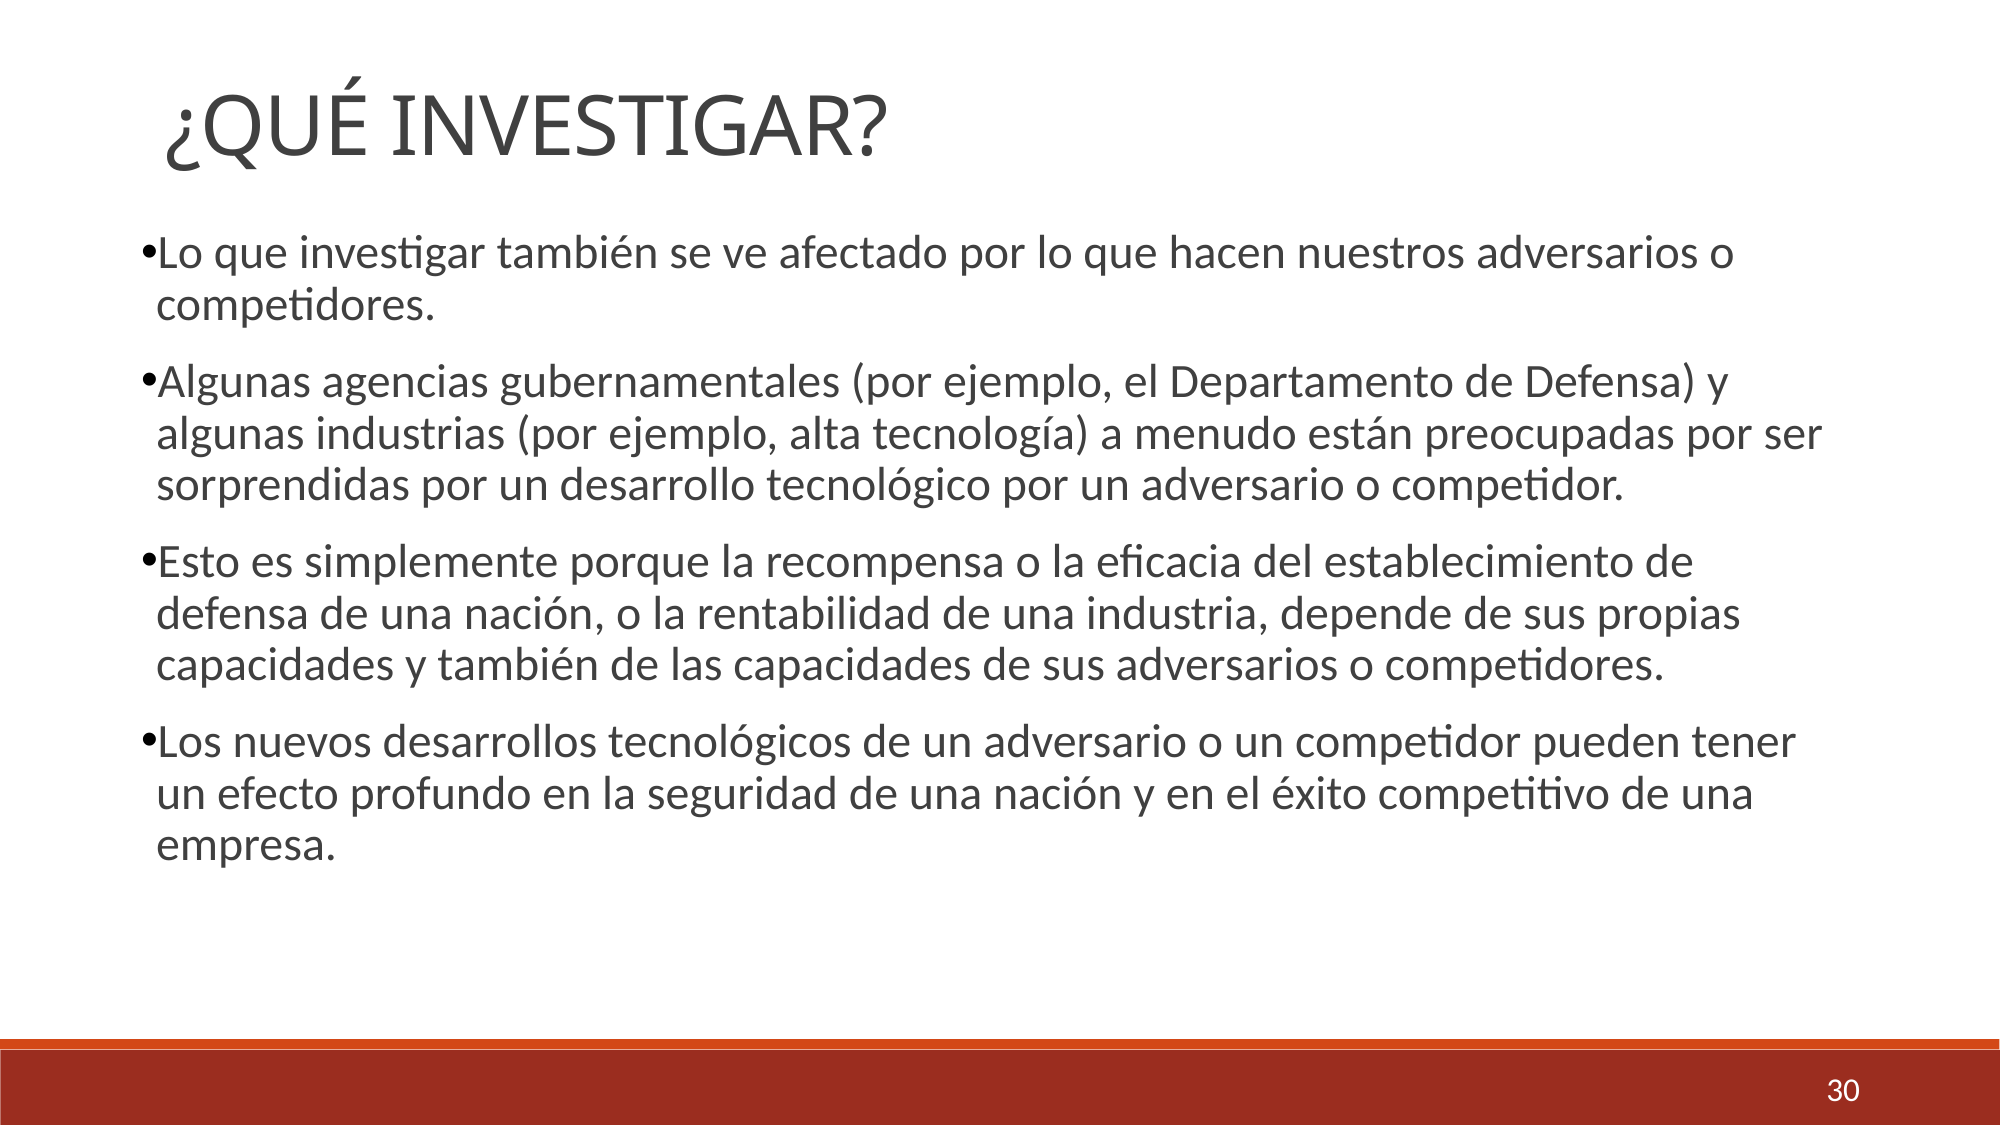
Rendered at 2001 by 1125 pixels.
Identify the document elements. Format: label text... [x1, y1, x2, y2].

text_box ¿QUÉ INVESTIGAR? [150, 79, 1872, 220]
text_box Lo que investigar también se ve afectado por lo que hacen nuestros adversarios o competidores. Algunas agencias gubernamentales (por ejemplo, el Departamento de Defensa) y algunas industrias (por ejemplo, alta tecnología) a menudo están preocupadas por ser sorprendidas por un desarrollo tecnológico por un adversario o competidor. Esto es simplemente porque la recompensa o la eficacia del establecimiento de defensa de una nación, o la rentabilidad de una industria, depende de sus propias capacidades y también de las capacidades de sus adversarios o competidores. Los nuevos desarrollos tecnológicos de un adversario o un competidor pueden tener un efecto profundo en la seguridad de una nación y en el éxito competitivo de una empresa. [126, 220, 1875, 943]
slide_number 30 [126, 1061, 1875, 1115]
